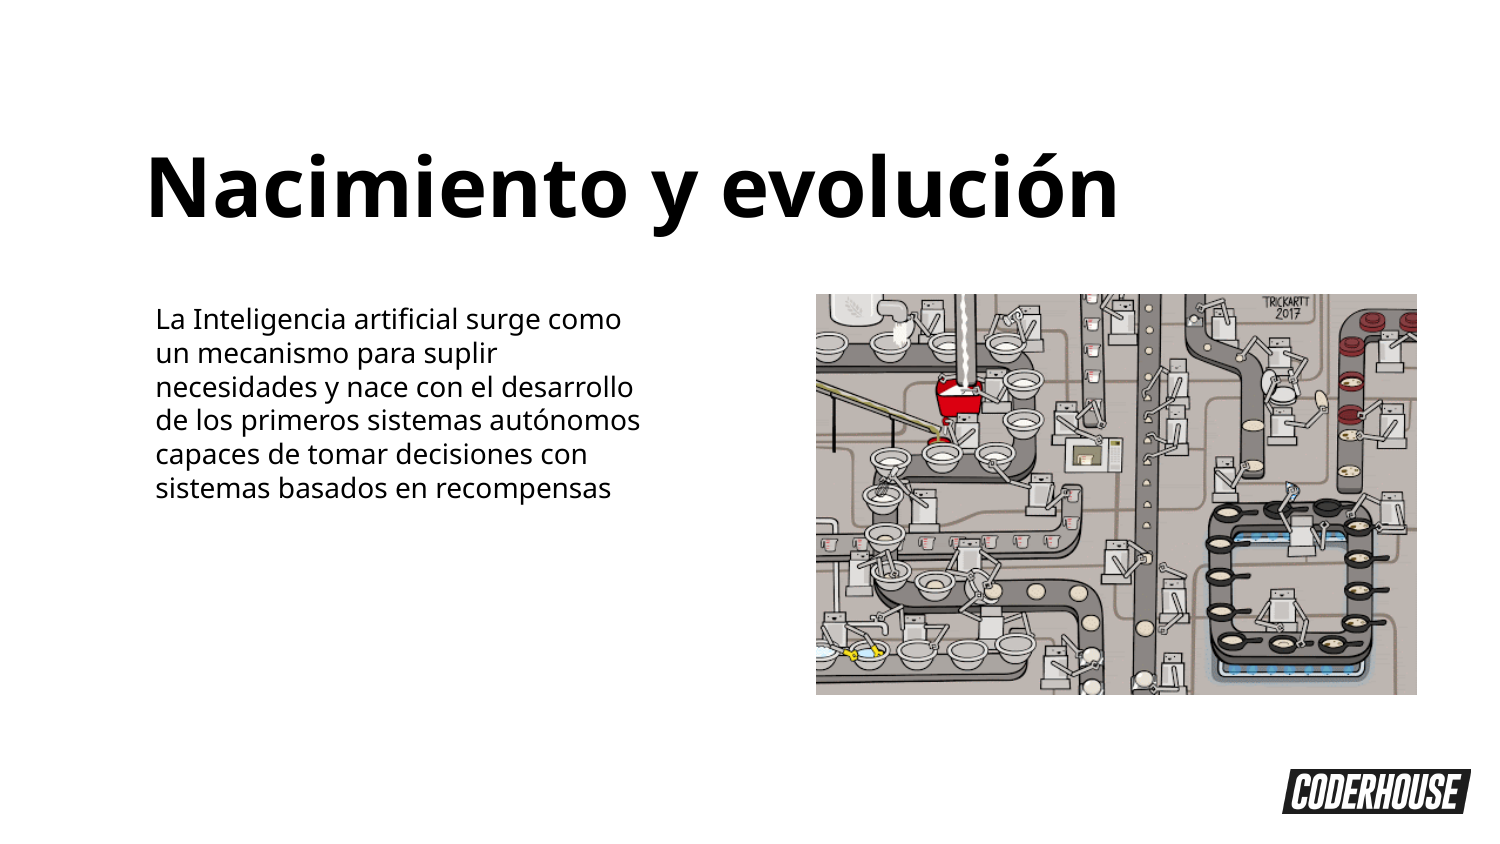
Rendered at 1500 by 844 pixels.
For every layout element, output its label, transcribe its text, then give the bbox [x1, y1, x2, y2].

picture [1281, 769, 1471, 814]
text_box Nacimiento y evolución [130, 130, 1417, 205]
text_box La Inteligencia artificial surge como un mecanismo para suplir necesidades y nace con el desarrollo de los primeros sistemas autónomos capaces de tomar decisiones con sistemas basados en recompensas [140, 286, 667, 779]
picture [816, 294, 1417, 695]
